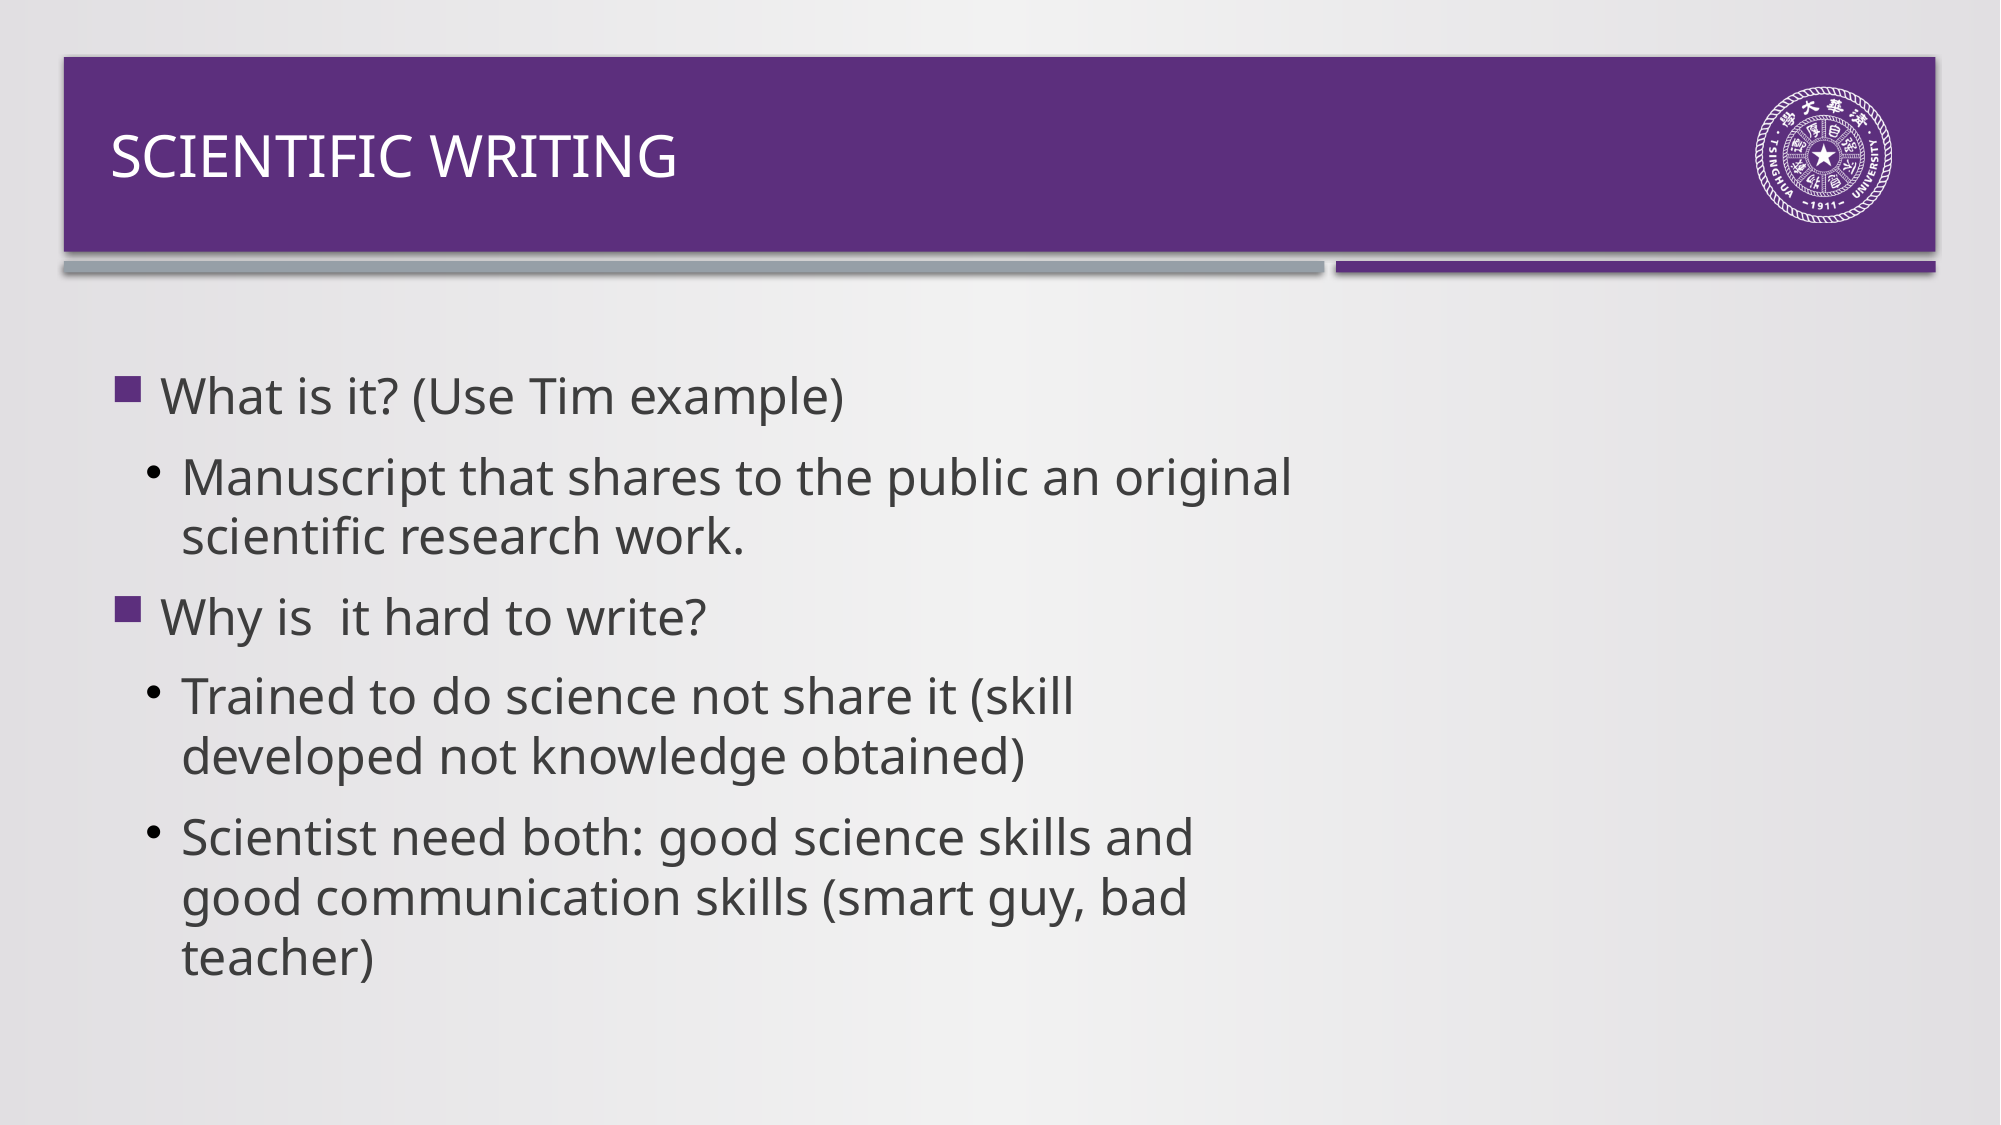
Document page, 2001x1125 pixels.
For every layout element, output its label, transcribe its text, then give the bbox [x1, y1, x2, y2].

text_box What is it? (Use Tim example) Manuscript that shares to the public an original scientific research work. Why is it hard to write? Trained to do science not share it (skill developed not knowledge obtained) Scientist need both: good science skills and good communication skills (smart guy, bad teacher) [95, 357, 1313, 525]
title Scientific writing [95, 71, 1755, 238]
